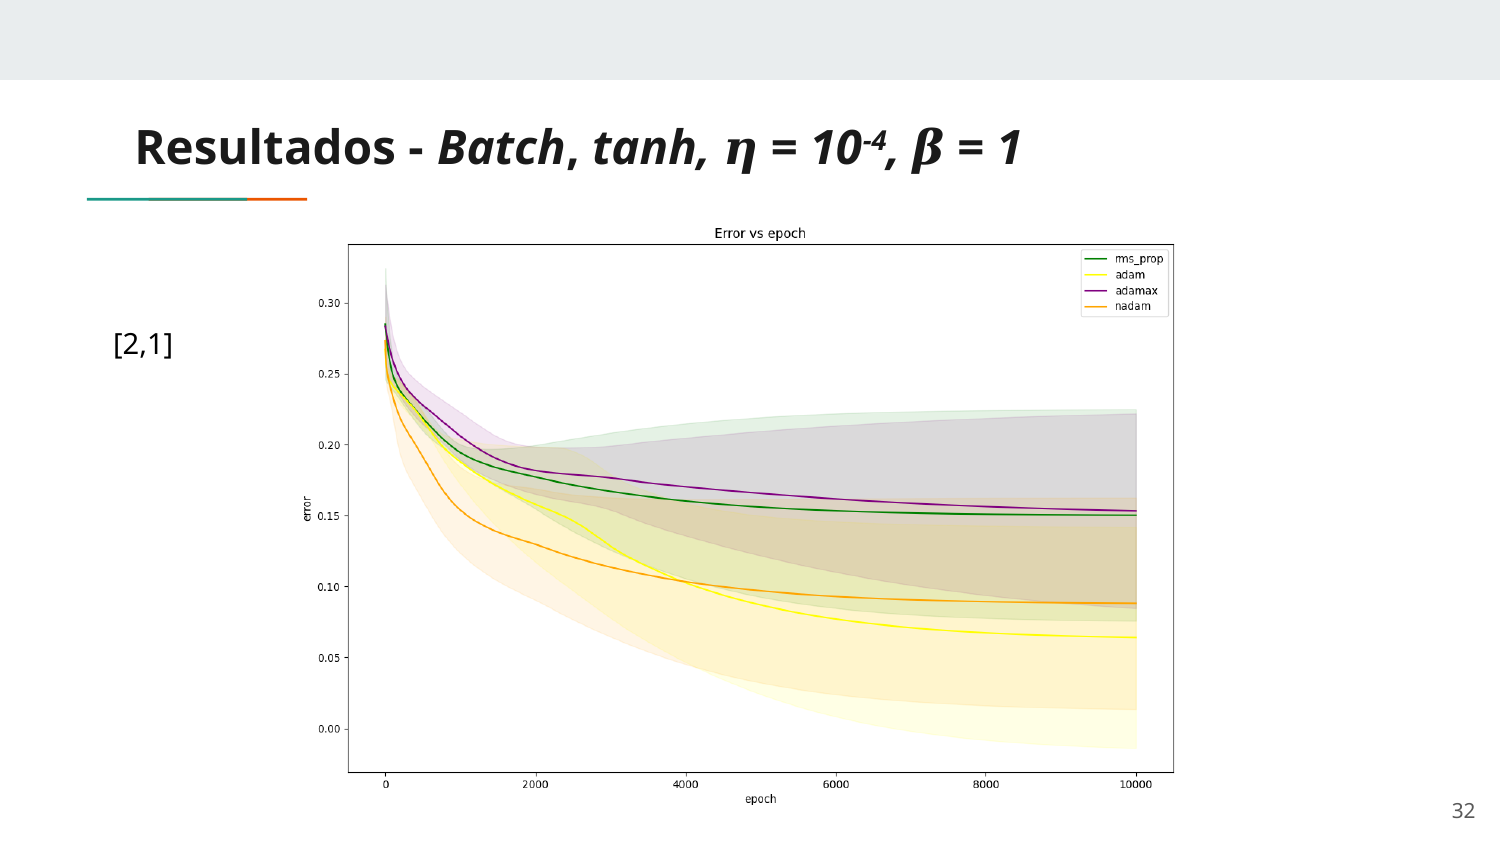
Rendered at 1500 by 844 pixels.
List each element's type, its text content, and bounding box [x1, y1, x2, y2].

title Resultados - Batch, tanh, 𝜼 = 10-4, 𝜷 = 1 [119, 101, 1381, 190]
text_box [2,1] [98, 310, 275, 376]
picture [290, 211, 1209, 816]
slide_number ‹#› [1400, 779, 1491, 844]
